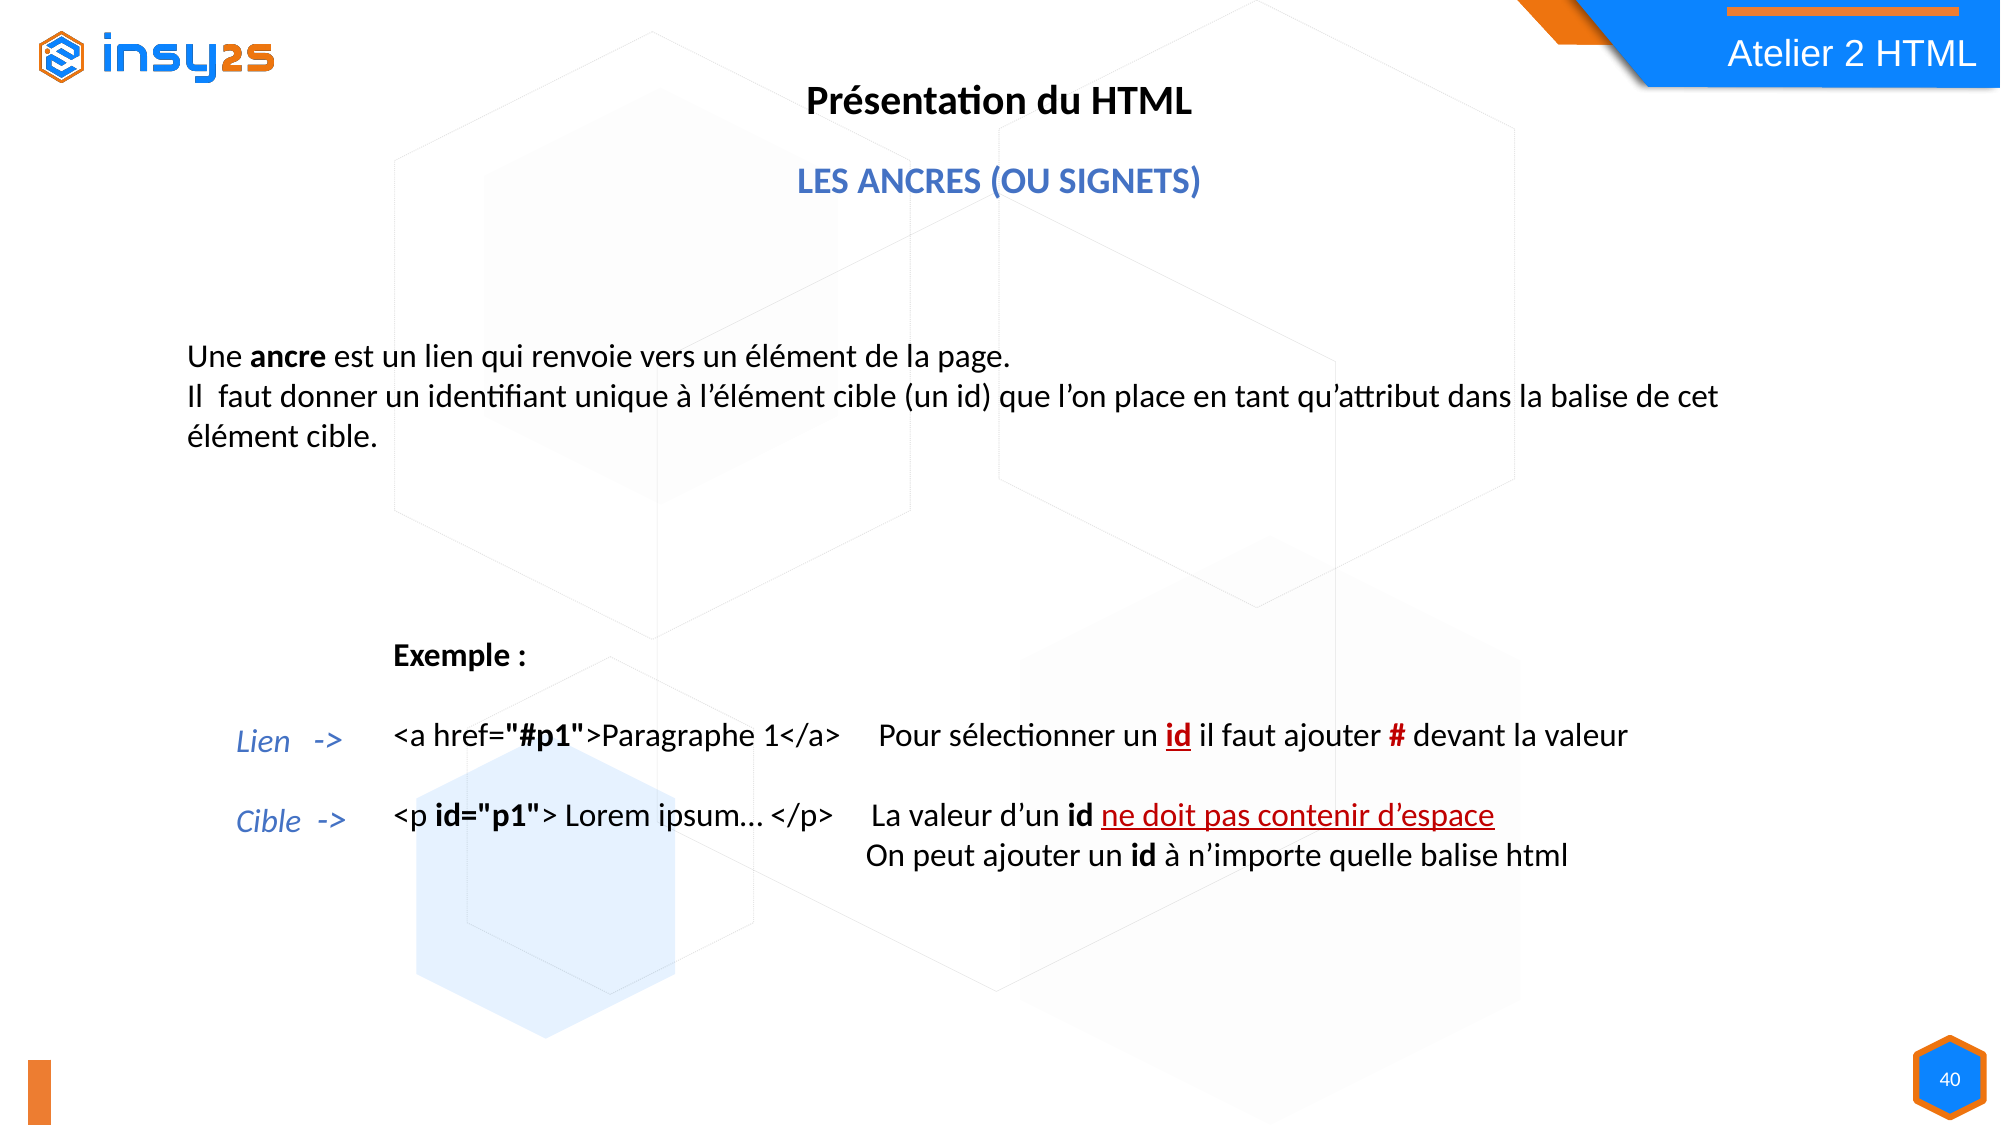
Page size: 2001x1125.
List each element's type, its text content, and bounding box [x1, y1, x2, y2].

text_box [1514, 0, 2000, 88]
text_box Présentation du HTML [507, 60, 1491, 131]
text_box Exemple : <a href="#p1">Paragraphe 1</a> Pour sélectionner un id il faut ajouter # devant la valeur <p id="p1"> Lorem ipsum… </p> La valeur d’un id ne doit pas contenir d’espace On peut ajouter un id à n’importe quelle balise html [378, 625, 1947, 920]
text_box Atelier 2 HTML [1712, 88, 2000, 98]
text_box Lien -> [221, 707, 386, 768]
slide_number 40 [1916, 1053, 1984, 1104]
text_box Une ancre est un lien qui renvoie vers un élément de la page. Il faut donner un identifiant unique à l’élément cible (un id) que l’on place en tant qu’attribut dans la balise de cet élément cible. [172, 327, 1827, 462]
text_box LES ANCRES (OU SIGNETS) [243, 143, 1756, 209]
picture [39, 31, 274, 83]
text_box Cible -> [221, 787, 386, 848]
